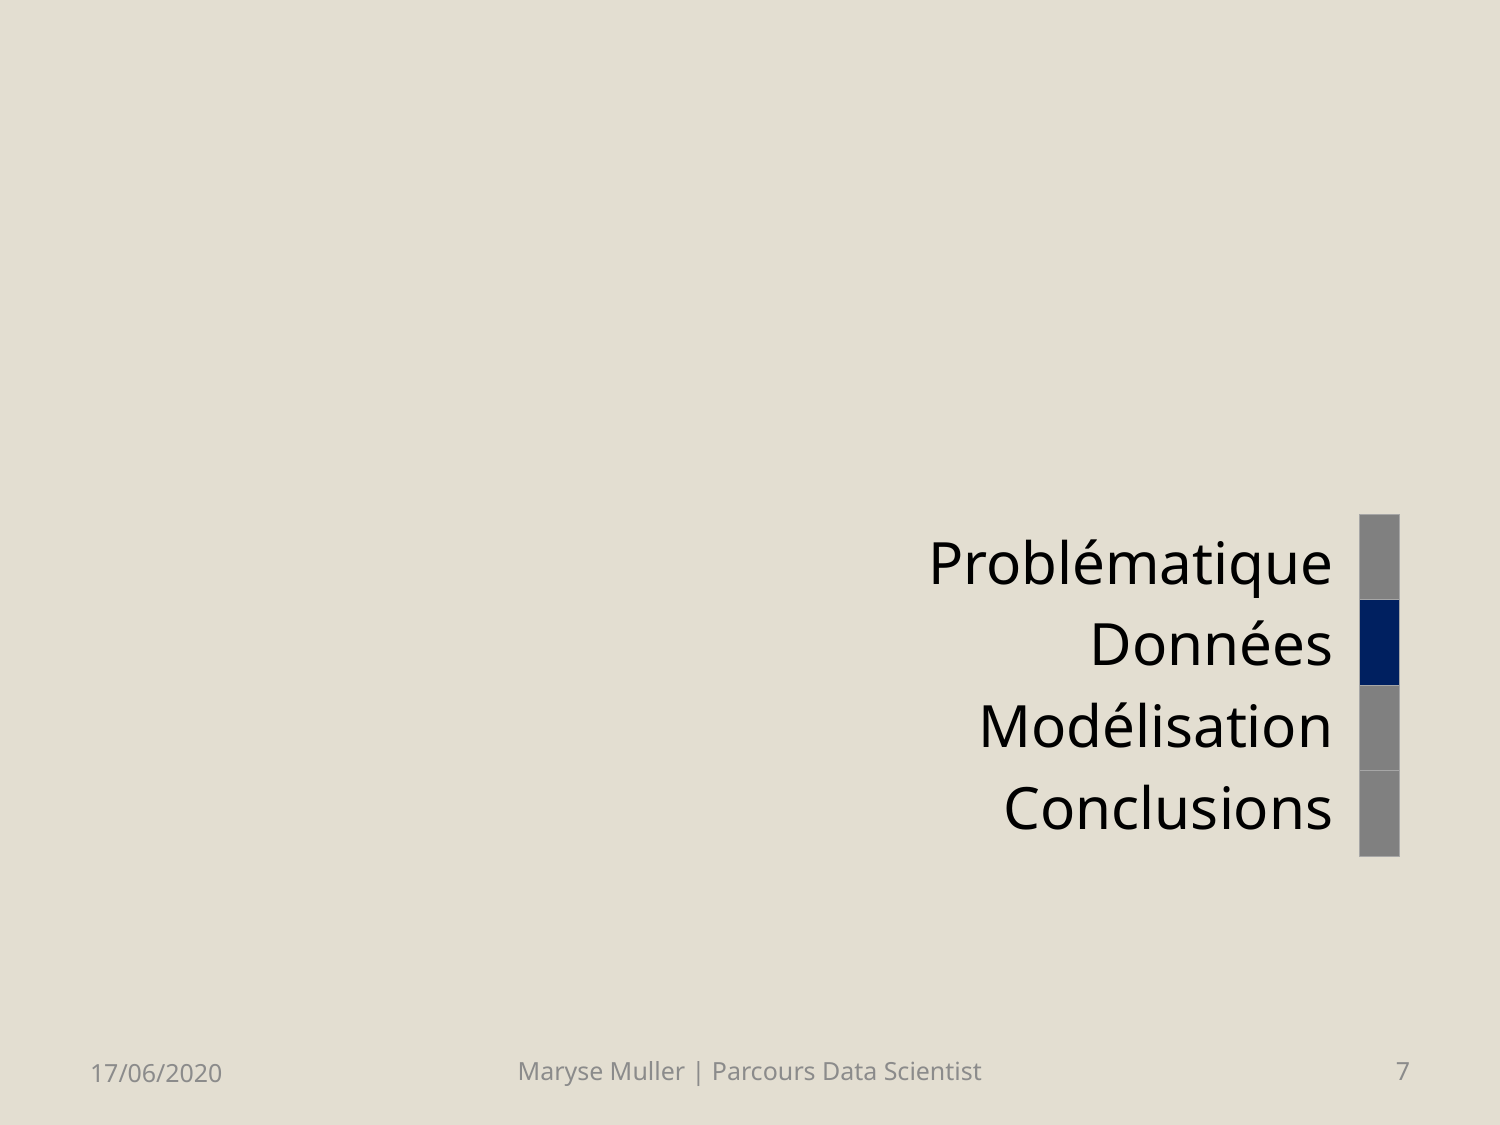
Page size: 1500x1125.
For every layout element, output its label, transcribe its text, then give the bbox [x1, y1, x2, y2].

text_box Problématique Données Modélisation Conclusions [610, 518, 1348, 869]
footer Maryse Muller | Parcours Data Scientist [472, 1042, 1028, 1103]
slide_number 7 [1074, 1042, 1425, 1103]
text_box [1359, 514, 1400, 857]
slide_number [75, 1042, 425, 1103]
